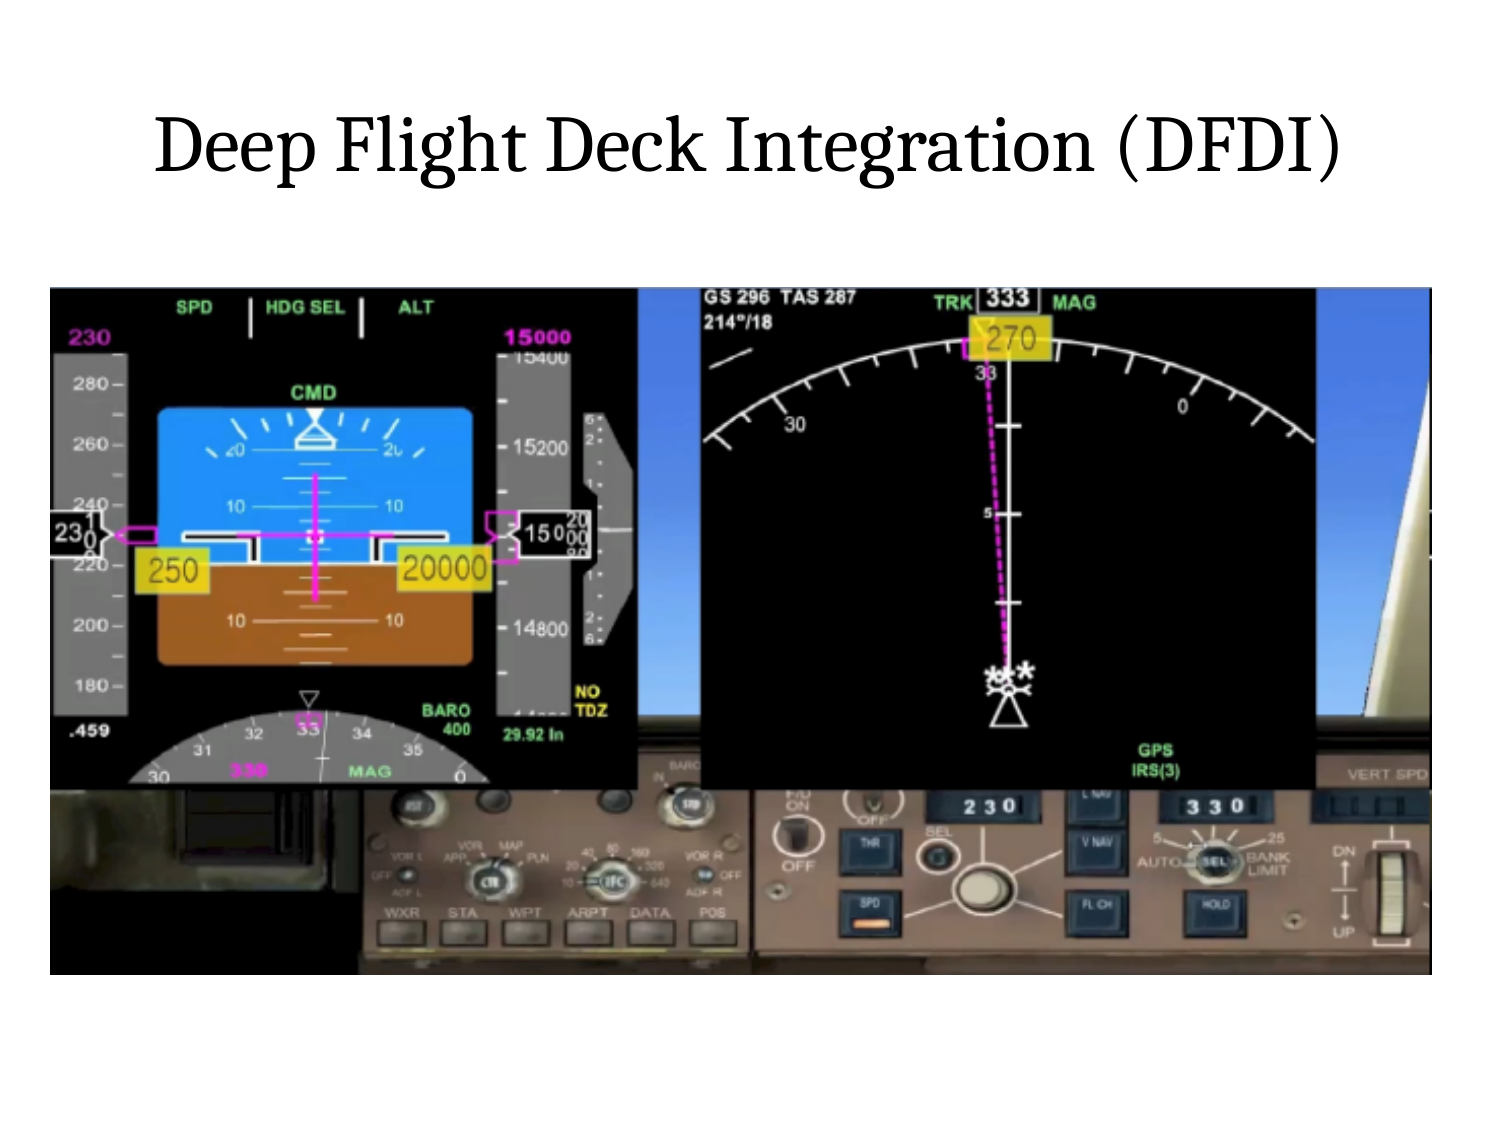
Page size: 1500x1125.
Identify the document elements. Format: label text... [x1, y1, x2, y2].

title Deep Flight Deck Integration (DFDI) [75, 45, 1425, 233]
picture [49, 287, 1432, 976]
